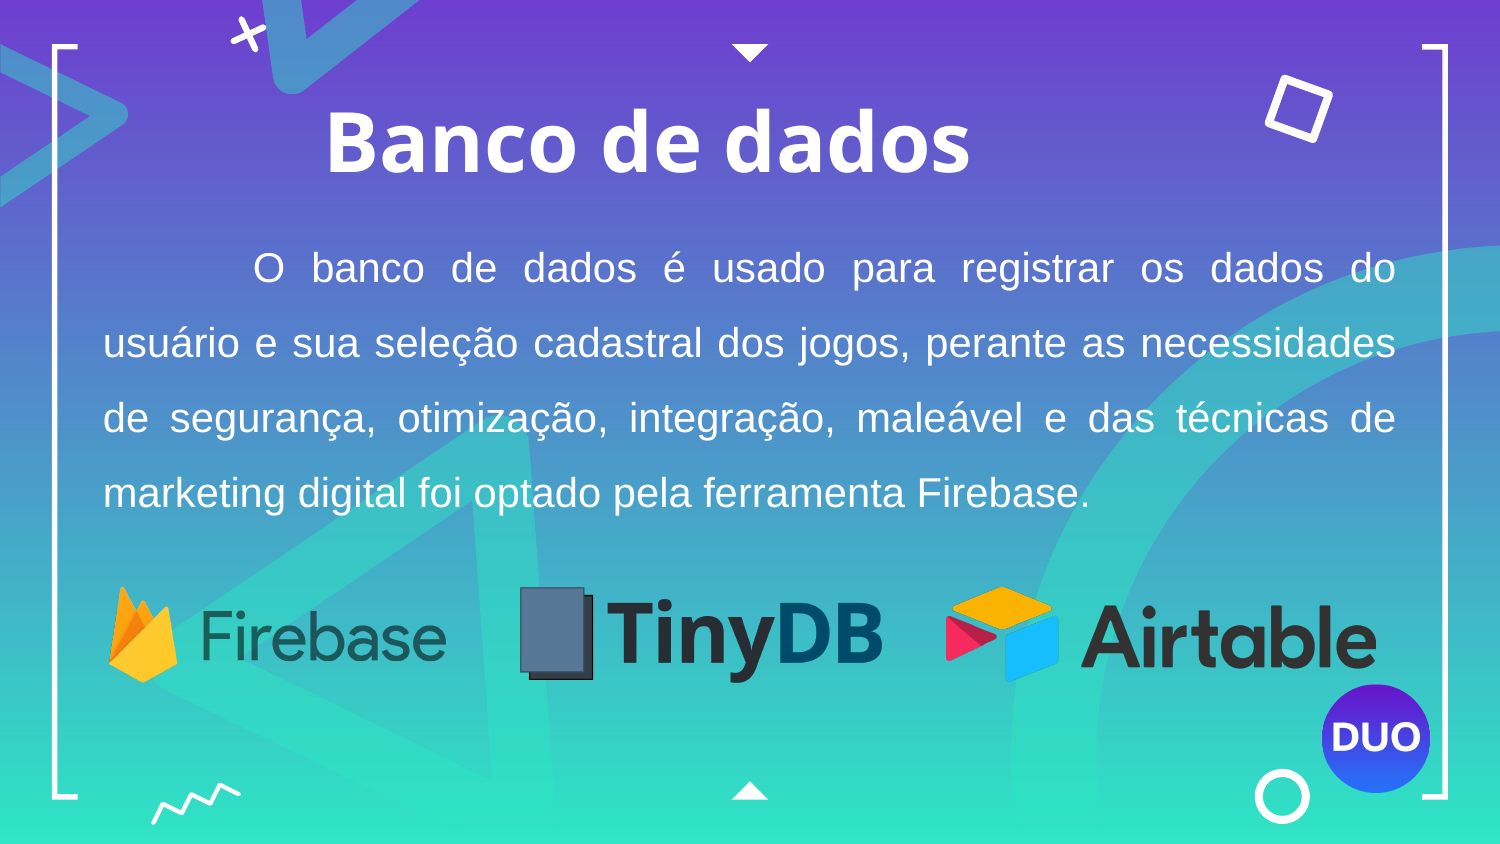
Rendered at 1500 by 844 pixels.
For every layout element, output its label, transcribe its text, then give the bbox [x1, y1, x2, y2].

picture [851, 614, 867, 626]
text_box O banco de dados é usado para registrar os dados do usuário e sua seleção cadastral dos jogos, perante as necessidades de segurança, otimização, integração, maleável e das técnicas de marketing digital foi optado pela ferramenta Firebase. [88, 208, 1412, 524]
picture [851, 637, 868, 652]
picture [946, 587, 1447, 806]
text_box Banco de dados [233, 31, 1162, 197]
picture [108, 587, 446, 683]
picture [520, 587, 883, 683]
